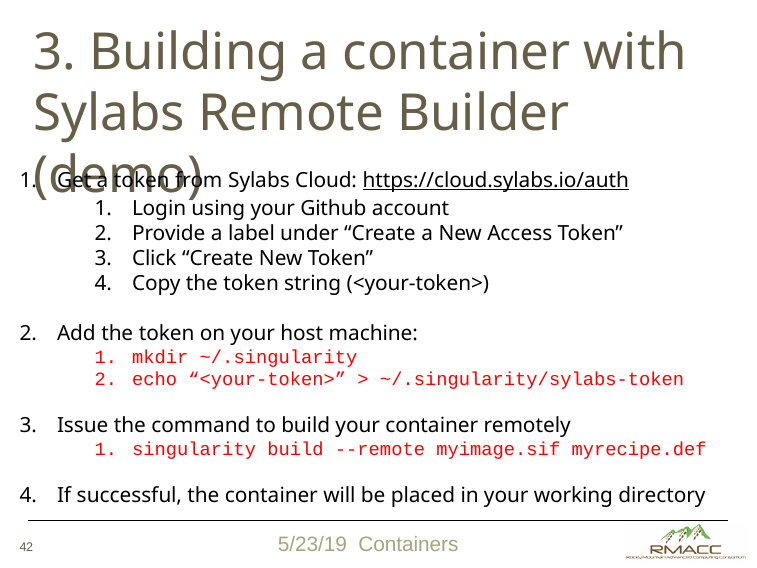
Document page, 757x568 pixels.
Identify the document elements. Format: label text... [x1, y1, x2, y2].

picture [622, 524, 748, 563]
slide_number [275, 530, 474, 556]
title 3. Building a container with Sylabs Remote Builder (demo) [33, 18, 729, 158]
text_box Get a token from Sylabs Cloud: https://cloud.sylabs.io/auth Login using your Github account Provide a label under “Create a New Access Token” Click “Create New Token” Copy the token string (<your-token>) Add the token on your host machine: mkdir ~/.singularity echo “<your-token>” > ~/.singularity/sylabs-token Issue the command to build your container remotely singularity build --remote myimage.sif myrecipe.def If successful, the container will be placed in your working directory [4, 158, 757, 568]
